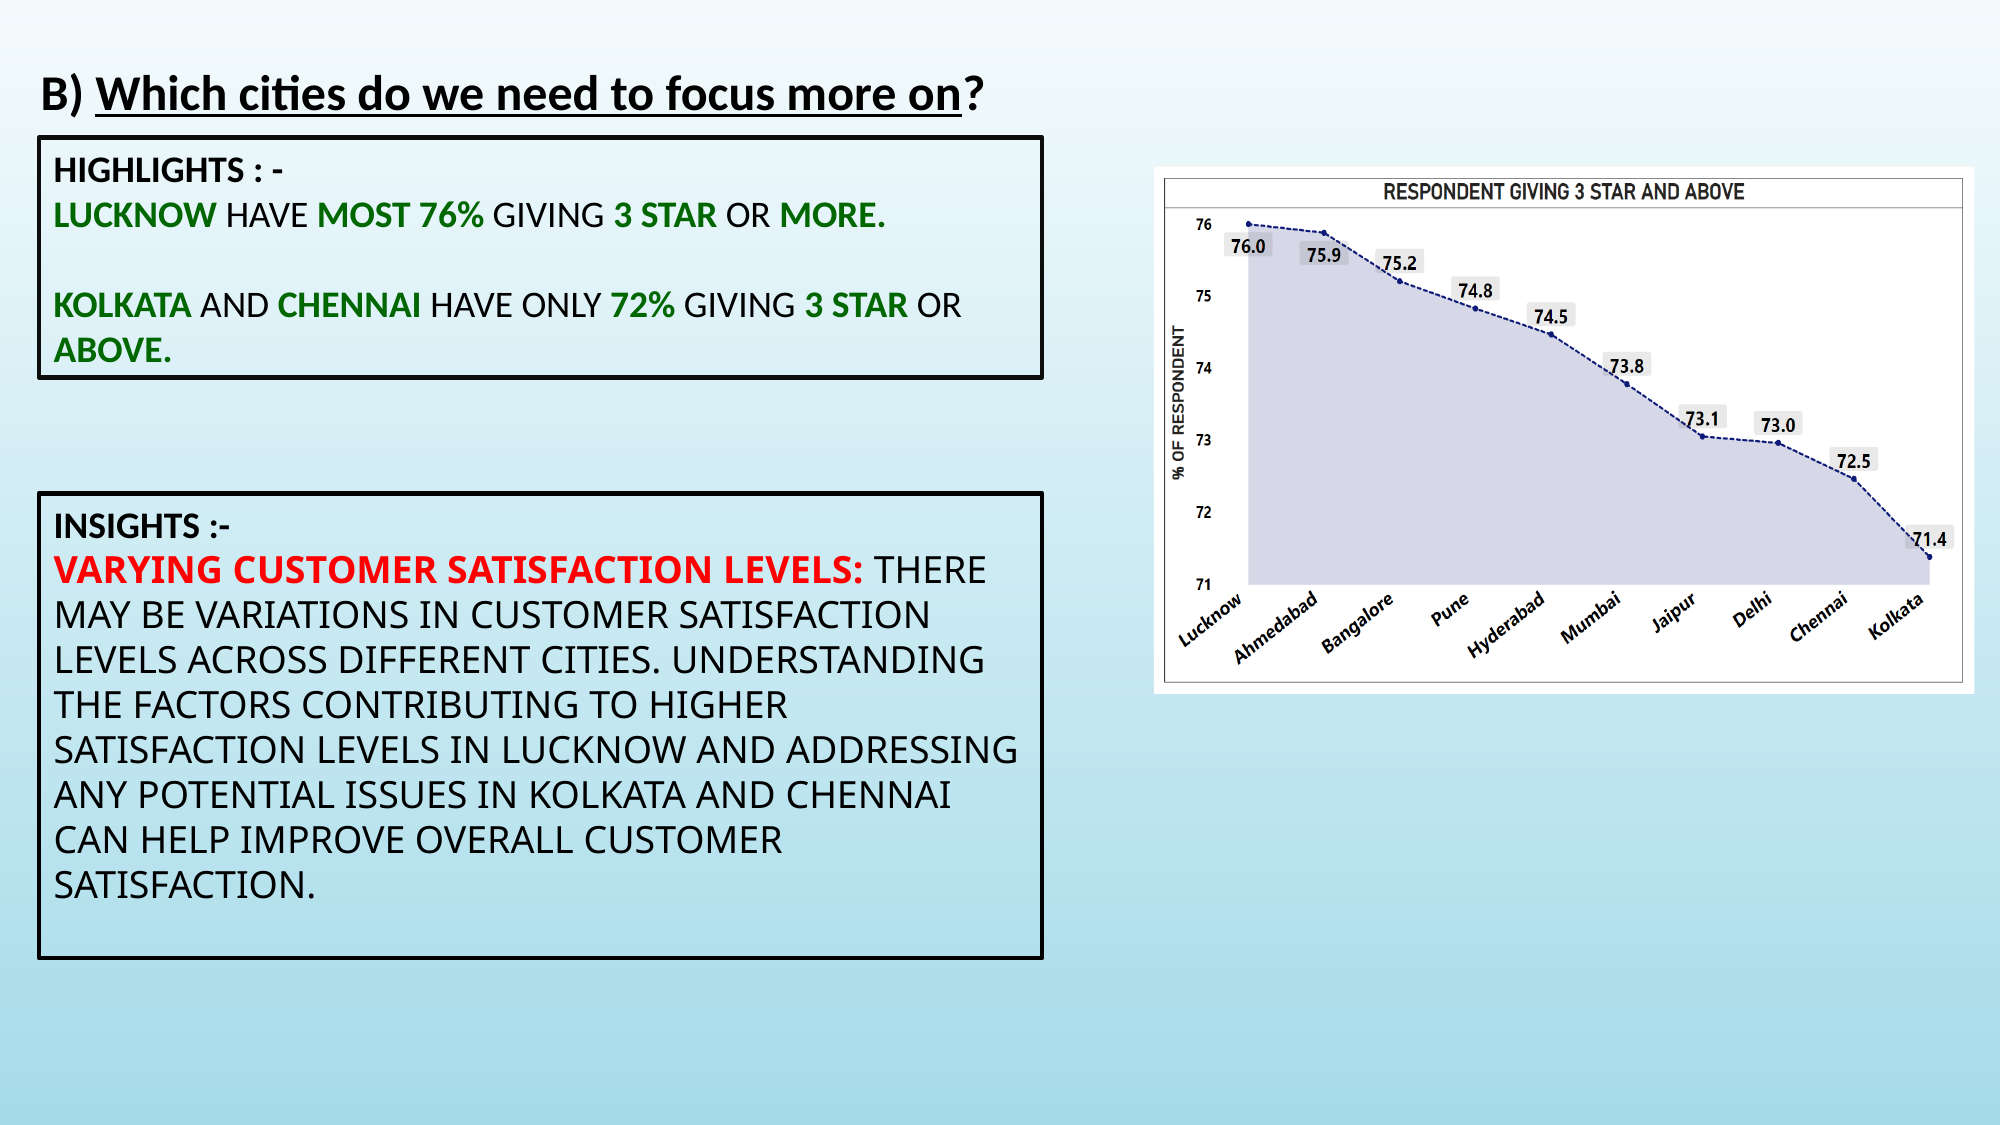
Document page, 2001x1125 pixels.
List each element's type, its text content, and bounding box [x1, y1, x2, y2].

text_box INSIGHTS :- VARYING CUSTOMER SATISFACTION LEVELS: THERE MAY BE VARIATIONS IN CUSTOMER SATISFACTION LEVELS ACROSS DIFFERENT CITIES. UNDERSTANDING THE FACTORS CONTRIBUTING TO HIGHER SATISFACTION LEVELS IN LUCKNOW AND ADDRESSING ANY POTENTIAL ISSUES IN KOLKATA AND CHENNAI CAN HELP IMPROVE OVERALL CUSTOMER SATISFACTION. [38, 493, 1042, 958]
text_box HIGHLIGHTS : - LUCKNOW HAVE MOST 76% GIVING 3 STAR OR MORE. KOLKATA AND CHENNAI HAVE ONLY 72% GIVING 3 STAR OR ABOVE. [38, 137, 1042, 378]
text_box B) Which cities do we need to focus more on? [25, 53, 1026, 129]
picture [1153, 165, 1975, 694]
